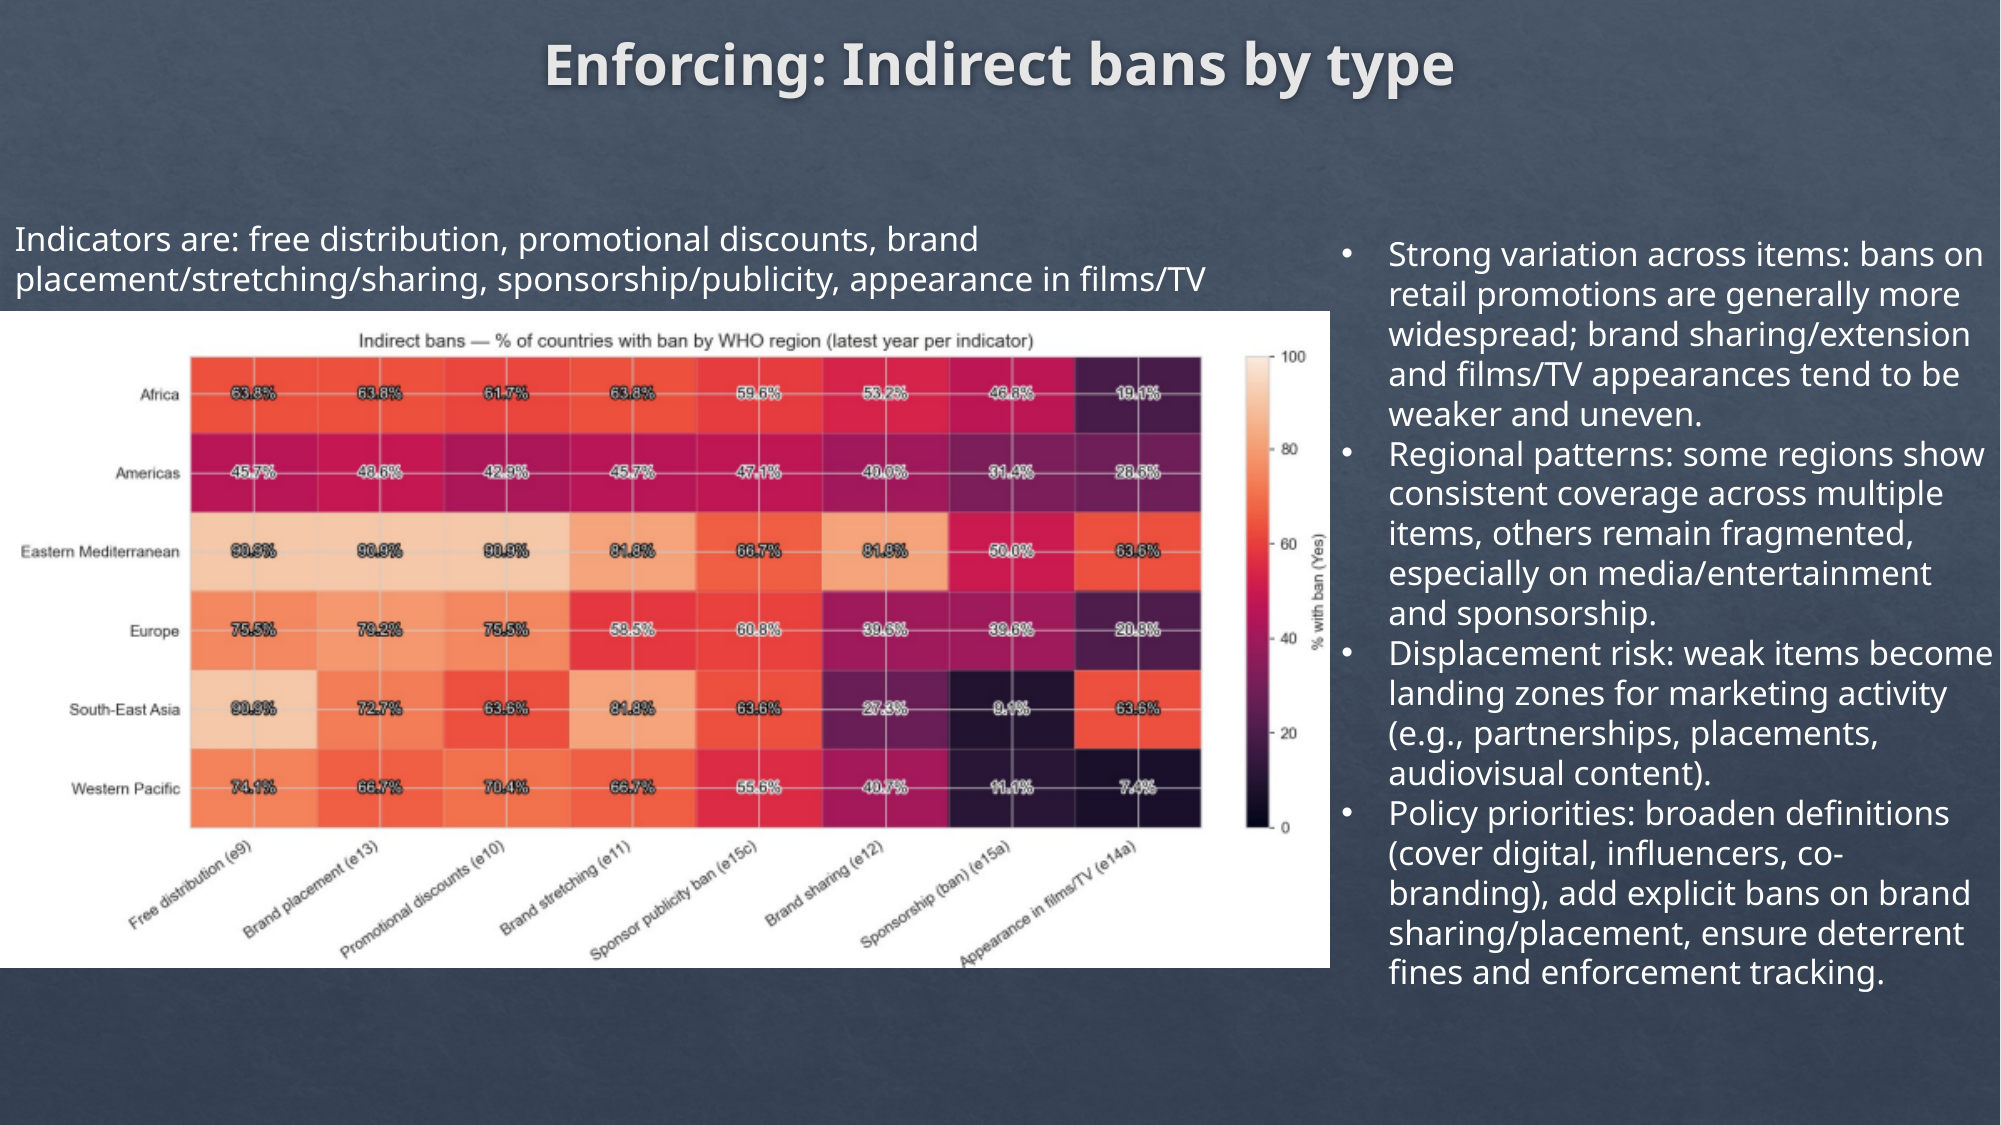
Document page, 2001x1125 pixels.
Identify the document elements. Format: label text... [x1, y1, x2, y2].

picture [0, 311, 1331, 969]
title Enforcing: Indirect bans by type [0, 0, 2000, 125]
text_box Strong variation across items: bans on retail promotions are generally more widespread; brand sharing/extension and films/TV appearances tend to be weaker and uneven. Regional patterns: some regions show consistent coverage across multiple items, others remain fragmented, especially on media/entertainment and sponsorship. Displacement risk: weak items become landing zones for marketing activity (e.g., partnerships, placements, audiovisual content). Policy priorities: broaden definitions (cover digital, influencers, co-branding), add explicit bans on brand sharing/placement, ensure deterrent fines and enforcement tracking. [1326, 225, 2000, 999]
text_box Indicators are: free distribution, promotional discounts, brand placement/stretching/sharing, sponsorship/publicity, appearance in films/TV [0, 210, 1264, 306]
